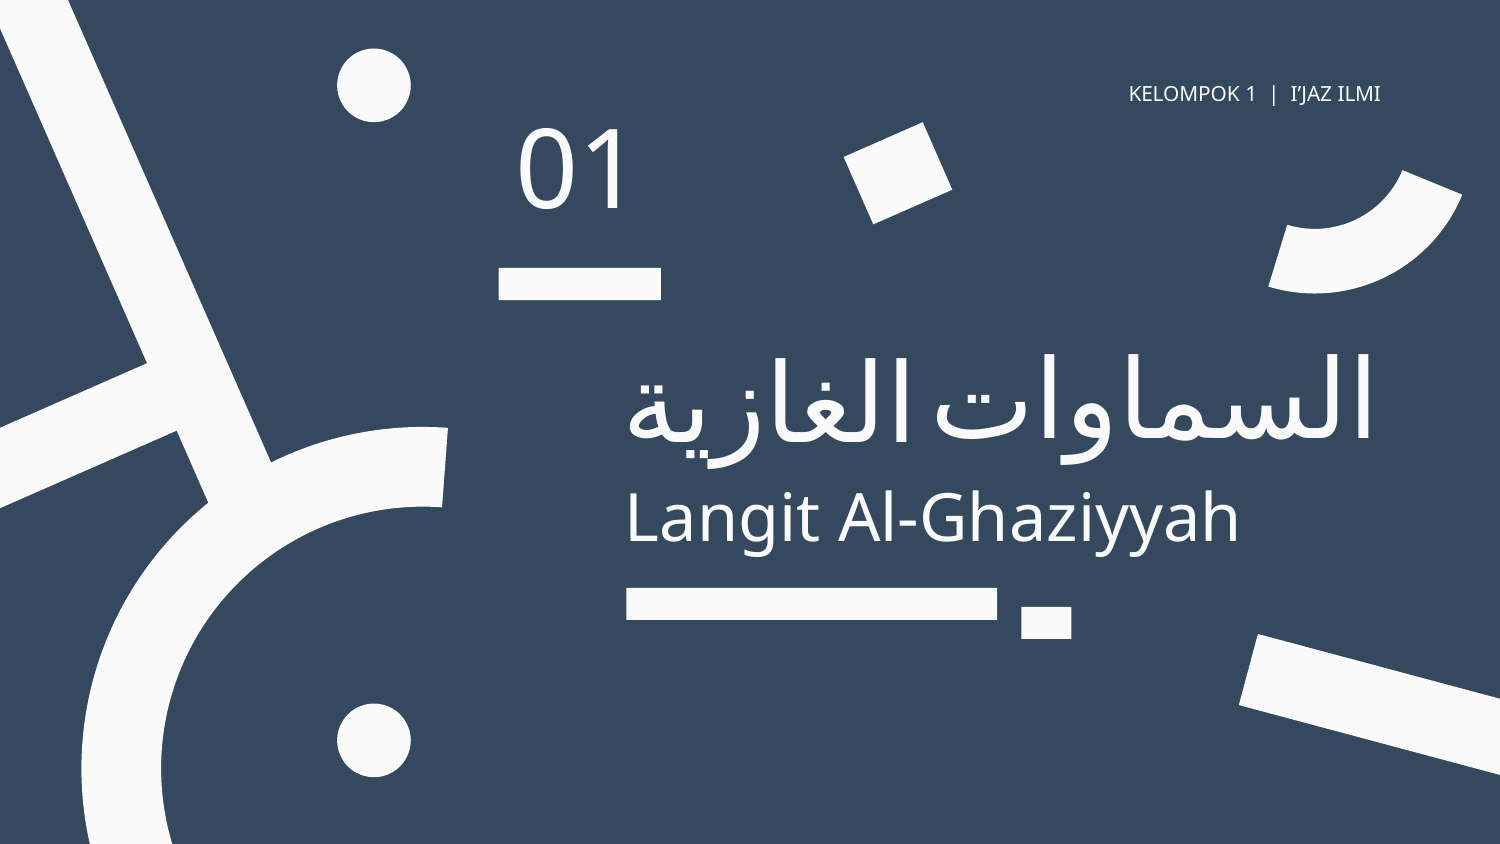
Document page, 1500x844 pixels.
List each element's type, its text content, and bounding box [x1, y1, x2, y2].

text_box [0, 0, 789, 844]
text_box الغازية [793, 324, 951, 467]
text_box [843, 122, 953, 225]
text_box السماوات [916, 320, 1396, 526]
subtitle KELOMPOK 1 | I’JAZ ILMI [1052, 71, 1397, 116]
text_box Langit Al-Ghaziyyah [793, 467, 1300, 563]
text_box [1021, 606, 1072, 639]
text_box [793, 587, 998, 620]
